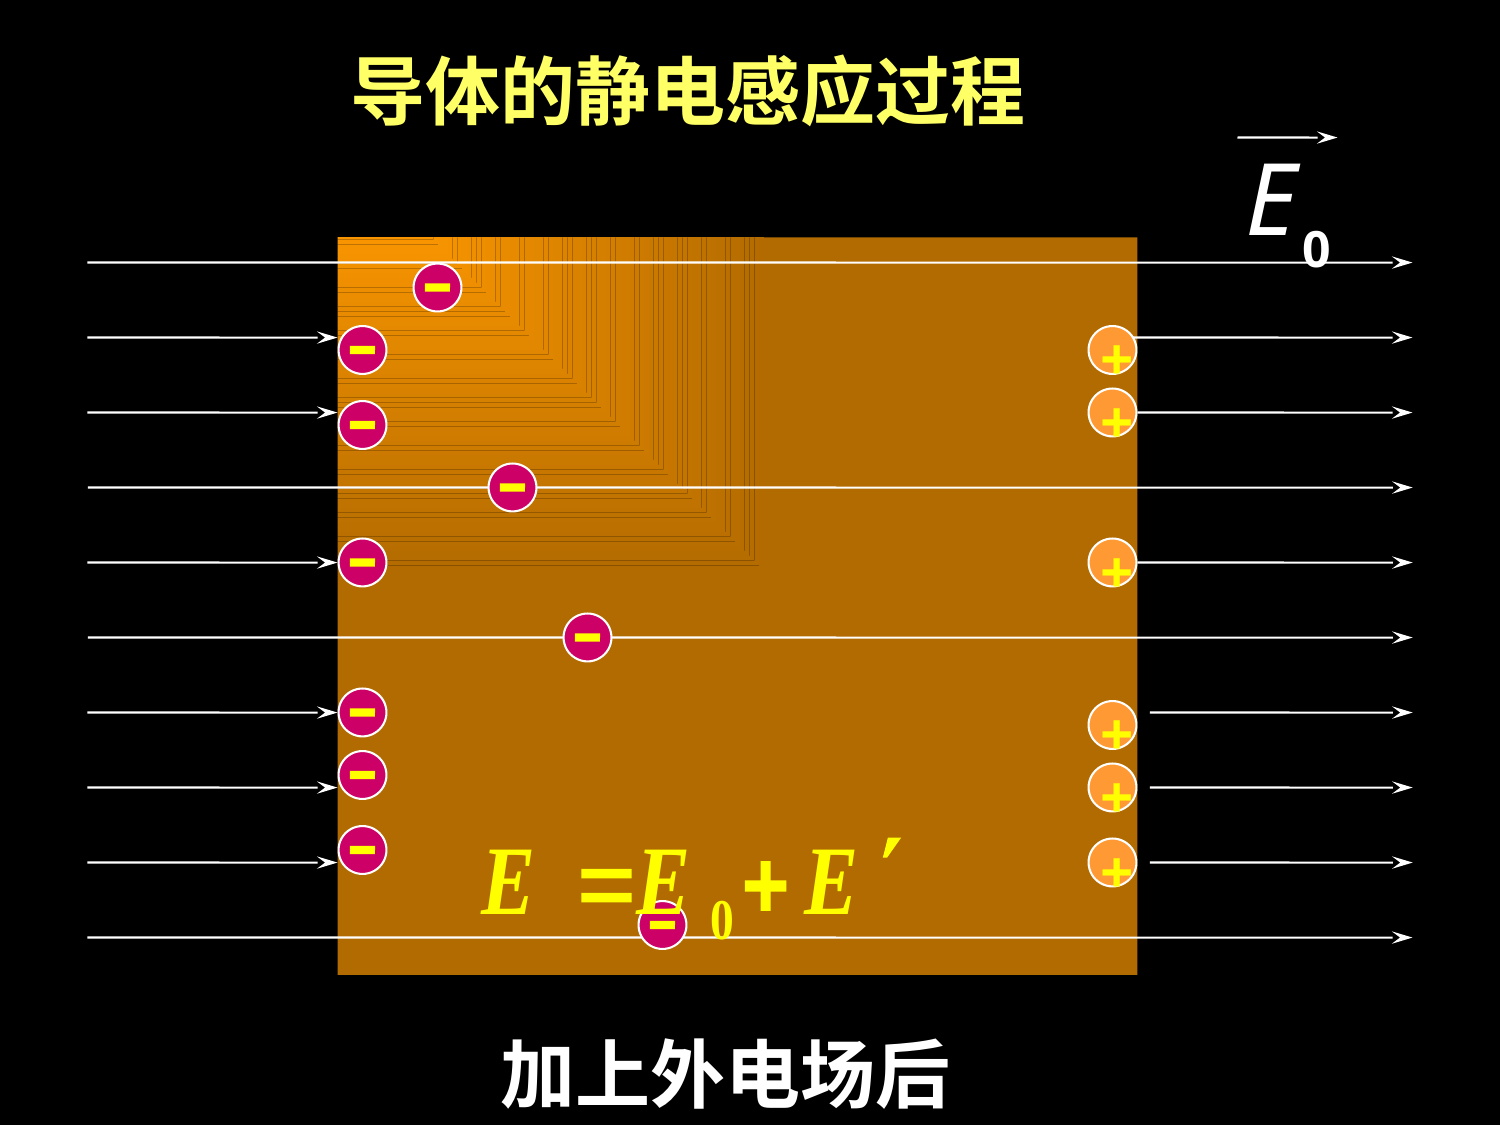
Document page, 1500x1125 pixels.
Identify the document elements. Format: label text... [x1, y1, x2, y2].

text_box [1391, 406, 1413, 419]
text_box [1391, 931, 1413, 944]
text_box [1392, 781, 1413, 794]
text_box 导体的静电感应过程 [335, 37, 1041, 143]
text_box + [1085, 689, 1150, 752]
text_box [462, 799, 913, 959]
text_box [338, 401, 387, 449]
text_box [316, 781, 338, 794]
text_box E [1230, 127, 1313, 263]
text_box [337, 237, 1138, 262]
text_box [316, 856, 338, 869]
text_box [488, 463, 537, 512]
text_box + [1085, 377, 1150, 463]
text_box [338, 826, 387, 874]
text_box [338, 326, 387, 374]
text_box [413, 263, 462, 312]
text_box [563, 613, 612, 662]
text_box [337, 488, 1138, 637]
text_box [316, 406, 338, 419]
text_box [1391, 256, 1413, 269]
text_box [1391, 331, 1413, 344]
text_box [1316, 131, 1338, 144]
text_box [1392, 481, 1413, 494]
text_box [337, 938, 1138, 975]
text_box [338, 688, 387, 737]
text_box [338, 751, 387, 799]
text_box [1392, 706, 1413, 719]
text_box [1392, 856, 1413, 869]
text_box + [1085, 314, 1150, 377]
text_box 0 [1287, 209, 1346, 285]
text_box + [1085, 827, 1150, 913]
text_box [1392, 556, 1413, 569]
text_box [337, 263, 1138, 487]
text_box + [1085, 752, 1150, 827]
text_box 加上外电场后 [484, 1019, 966, 1125]
text_box [337, 638, 1138, 937]
text_box [316, 556, 338, 569]
text_box [1392, 631, 1413, 644]
text_box + [1085, 527, 1150, 613]
text_box [316, 331, 338, 344]
text_box [316, 706, 338, 719]
text_box [338, 538, 387, 587]
